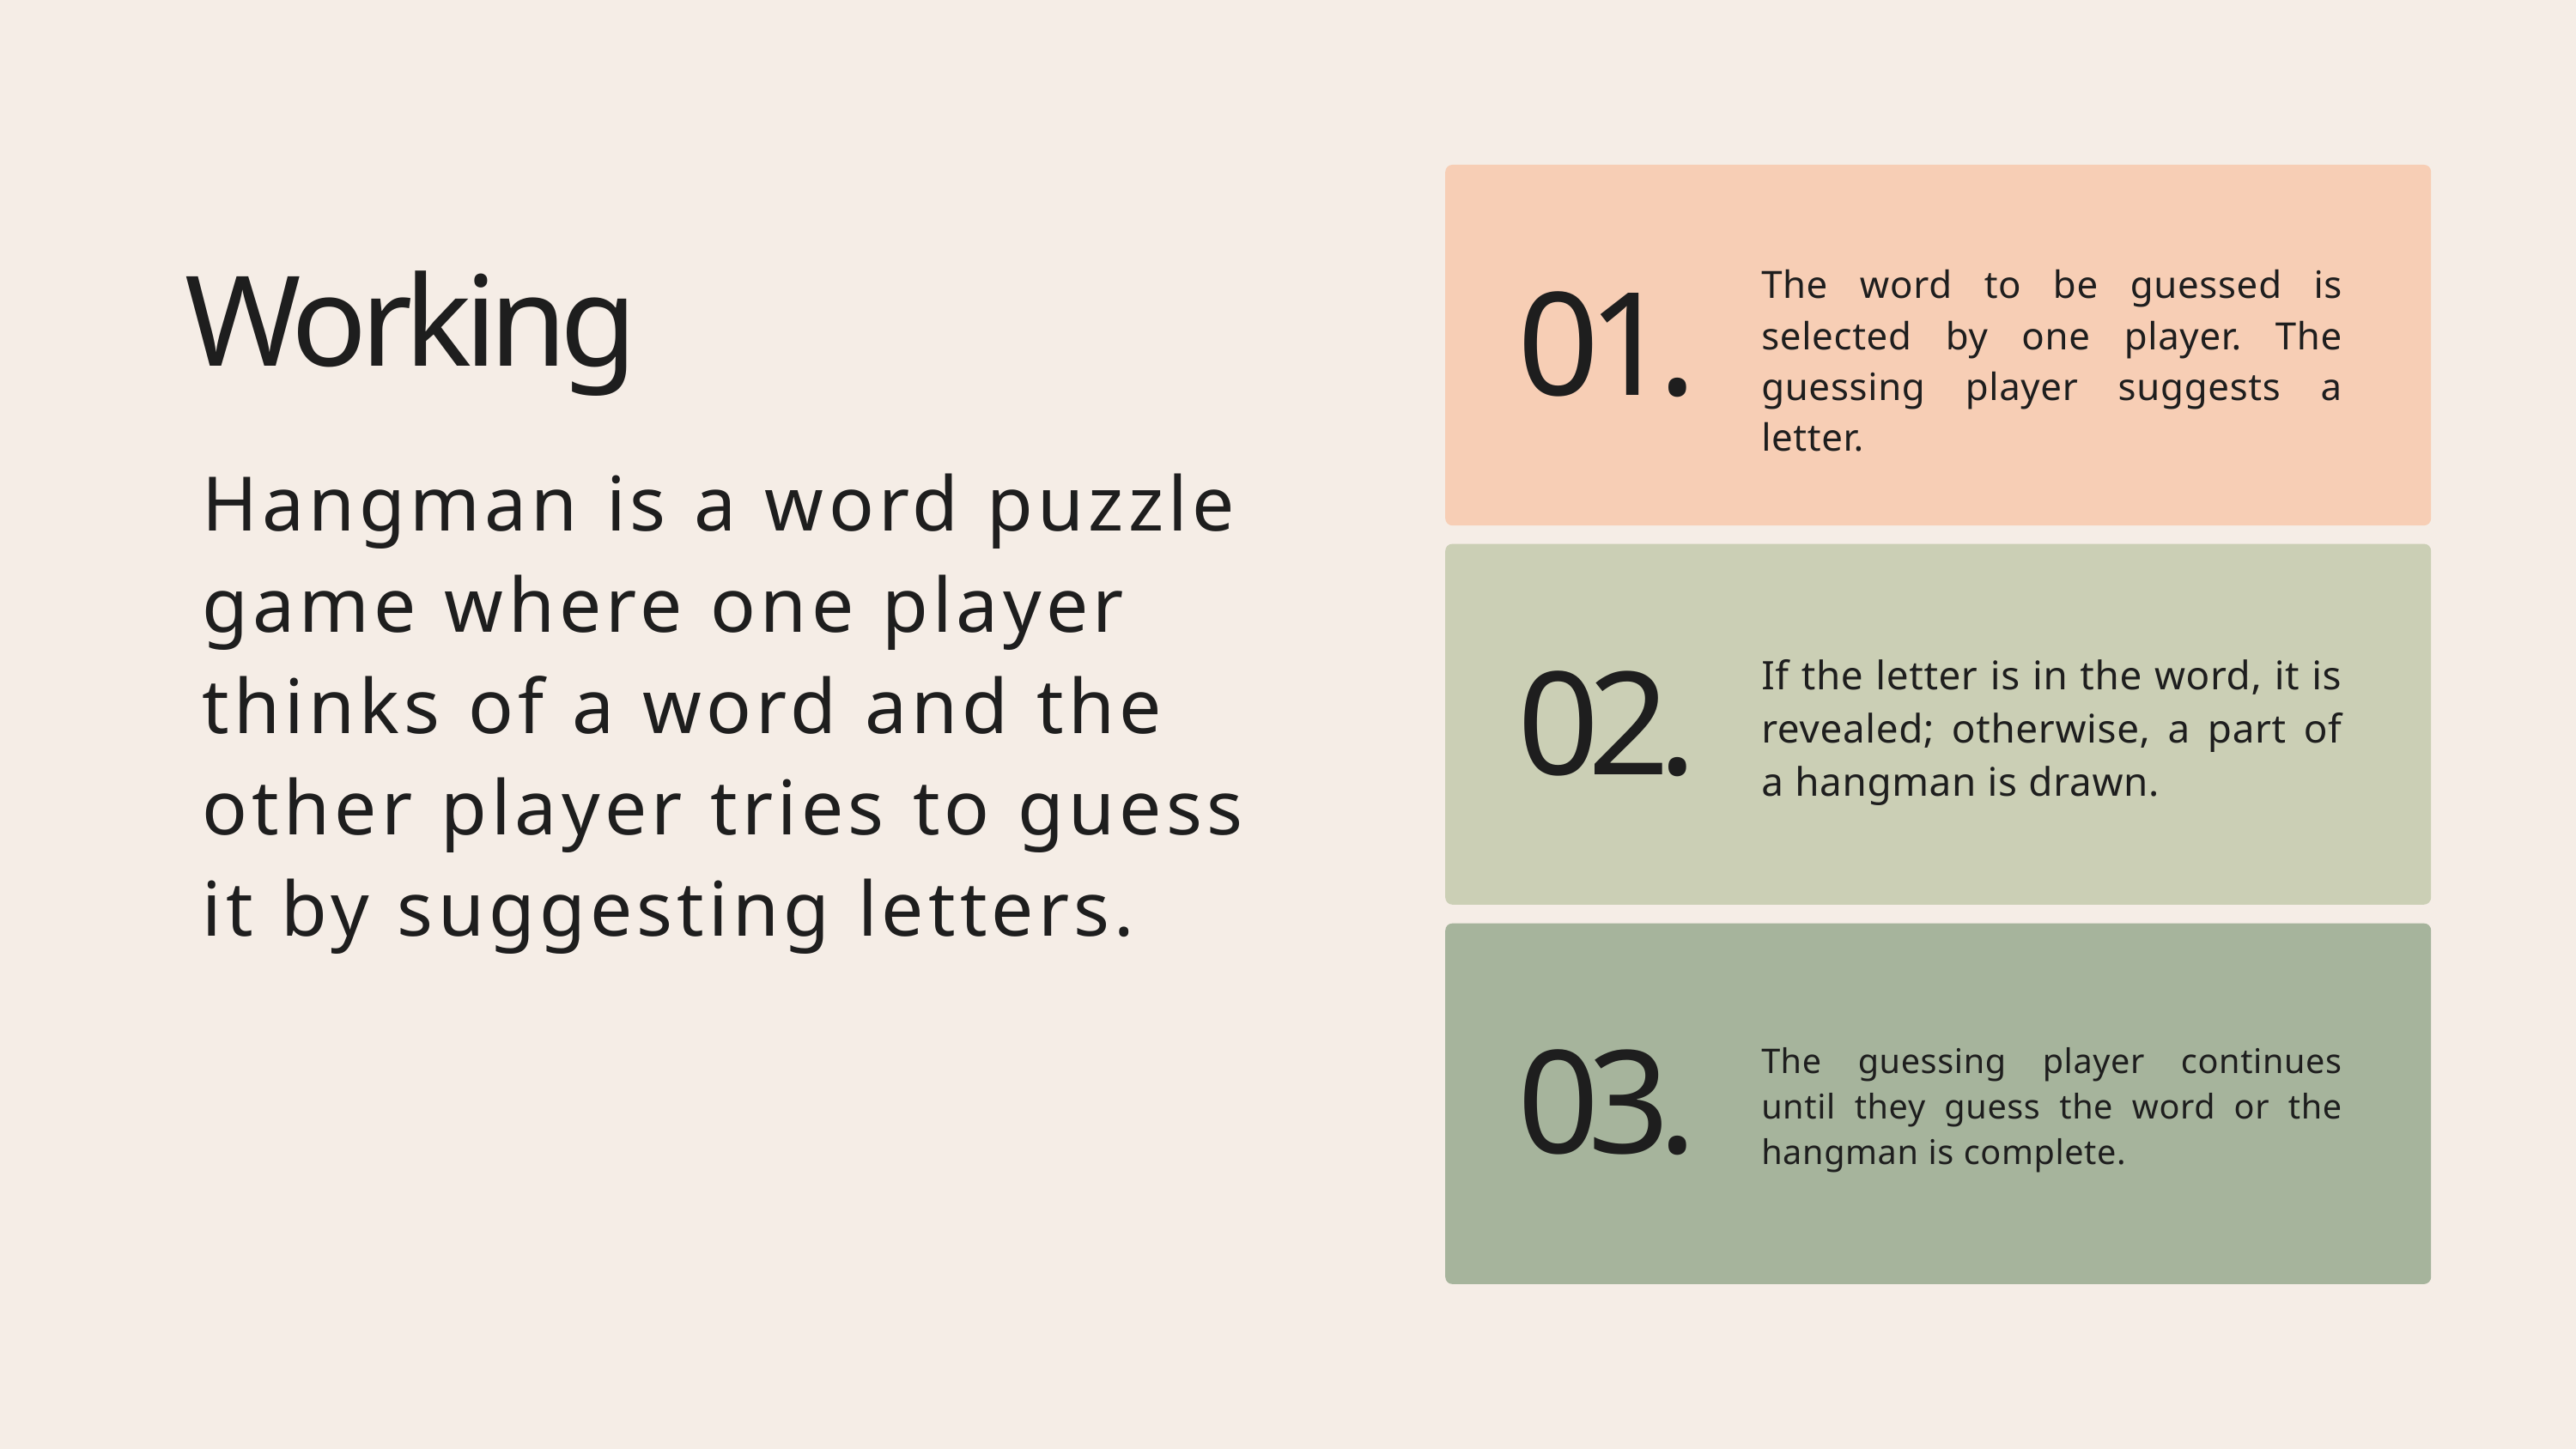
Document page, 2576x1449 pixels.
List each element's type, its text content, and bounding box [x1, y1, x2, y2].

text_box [1444, 164, 2432, 526]
text_box Working [185, 229, 1271, 391]
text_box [1444, 543, 2432, 905]
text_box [1444, 923, 2432, 1285]
text_box Hangman is a word puzzle game where one player thinks of a word and the other player tries to guess it by suggesting letters. [202, 444, 1288, 952]
